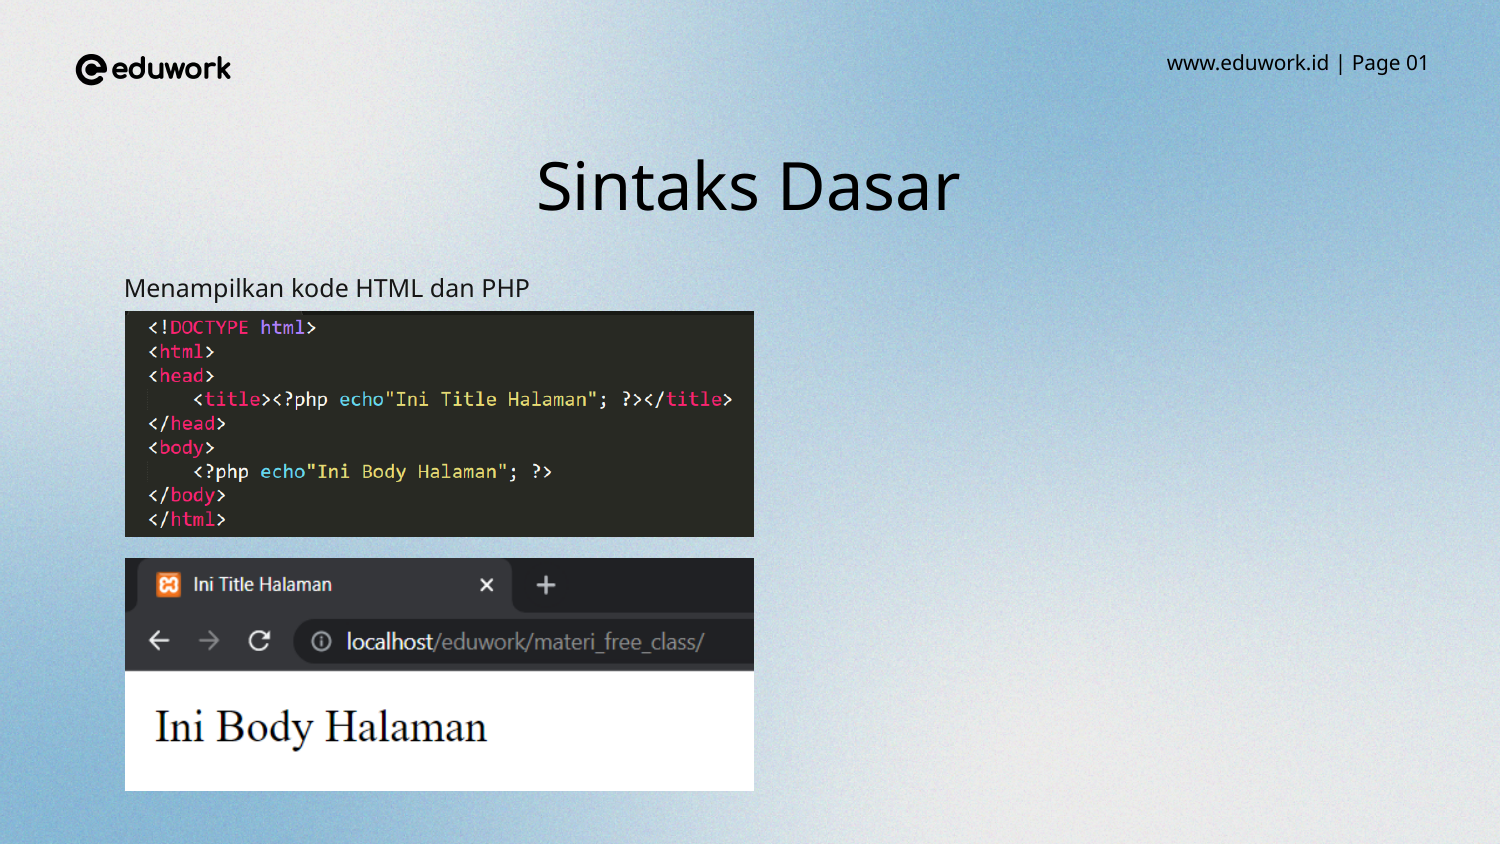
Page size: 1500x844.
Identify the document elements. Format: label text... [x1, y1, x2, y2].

picture [0, 0, 1500, 844]
text_box Menampilkan kode HTML dan PHP [108, 242, 1315, 404]
text_box www.eduwork.id | Page 01 [1134, 37, 1445, 88]
text_box Sintaks Dasar [250, 88, 1248, 239]
